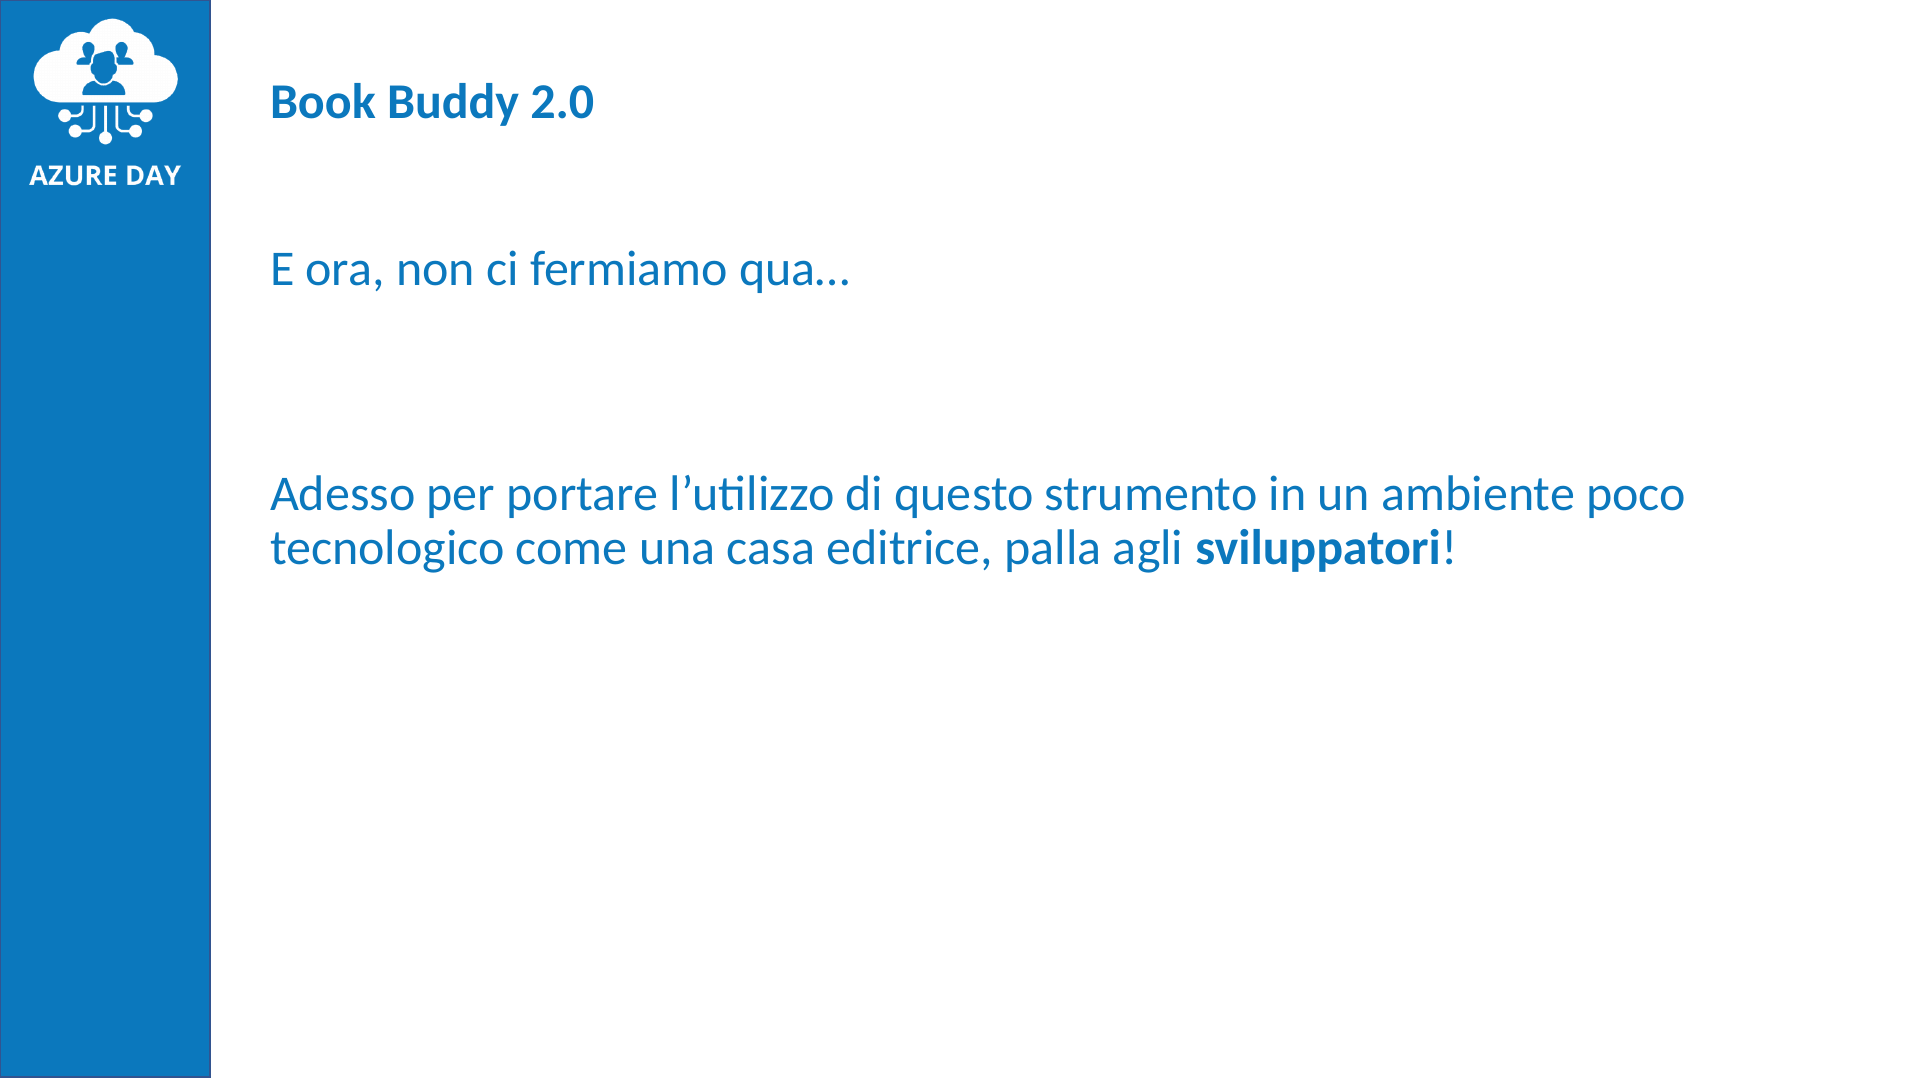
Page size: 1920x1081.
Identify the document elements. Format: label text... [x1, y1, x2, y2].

title Book Buddy 2.0 [255, 49, 1856, 155]
picture [0, 0, 210, 207]
list E ora, non ci fermiamo qua… Adesso per portare l’utilizzo di questo strumento in un ambiente poco tecnologico come una casa editrice, palla agli sviluppatori! [255, 235, 1856, 921]
